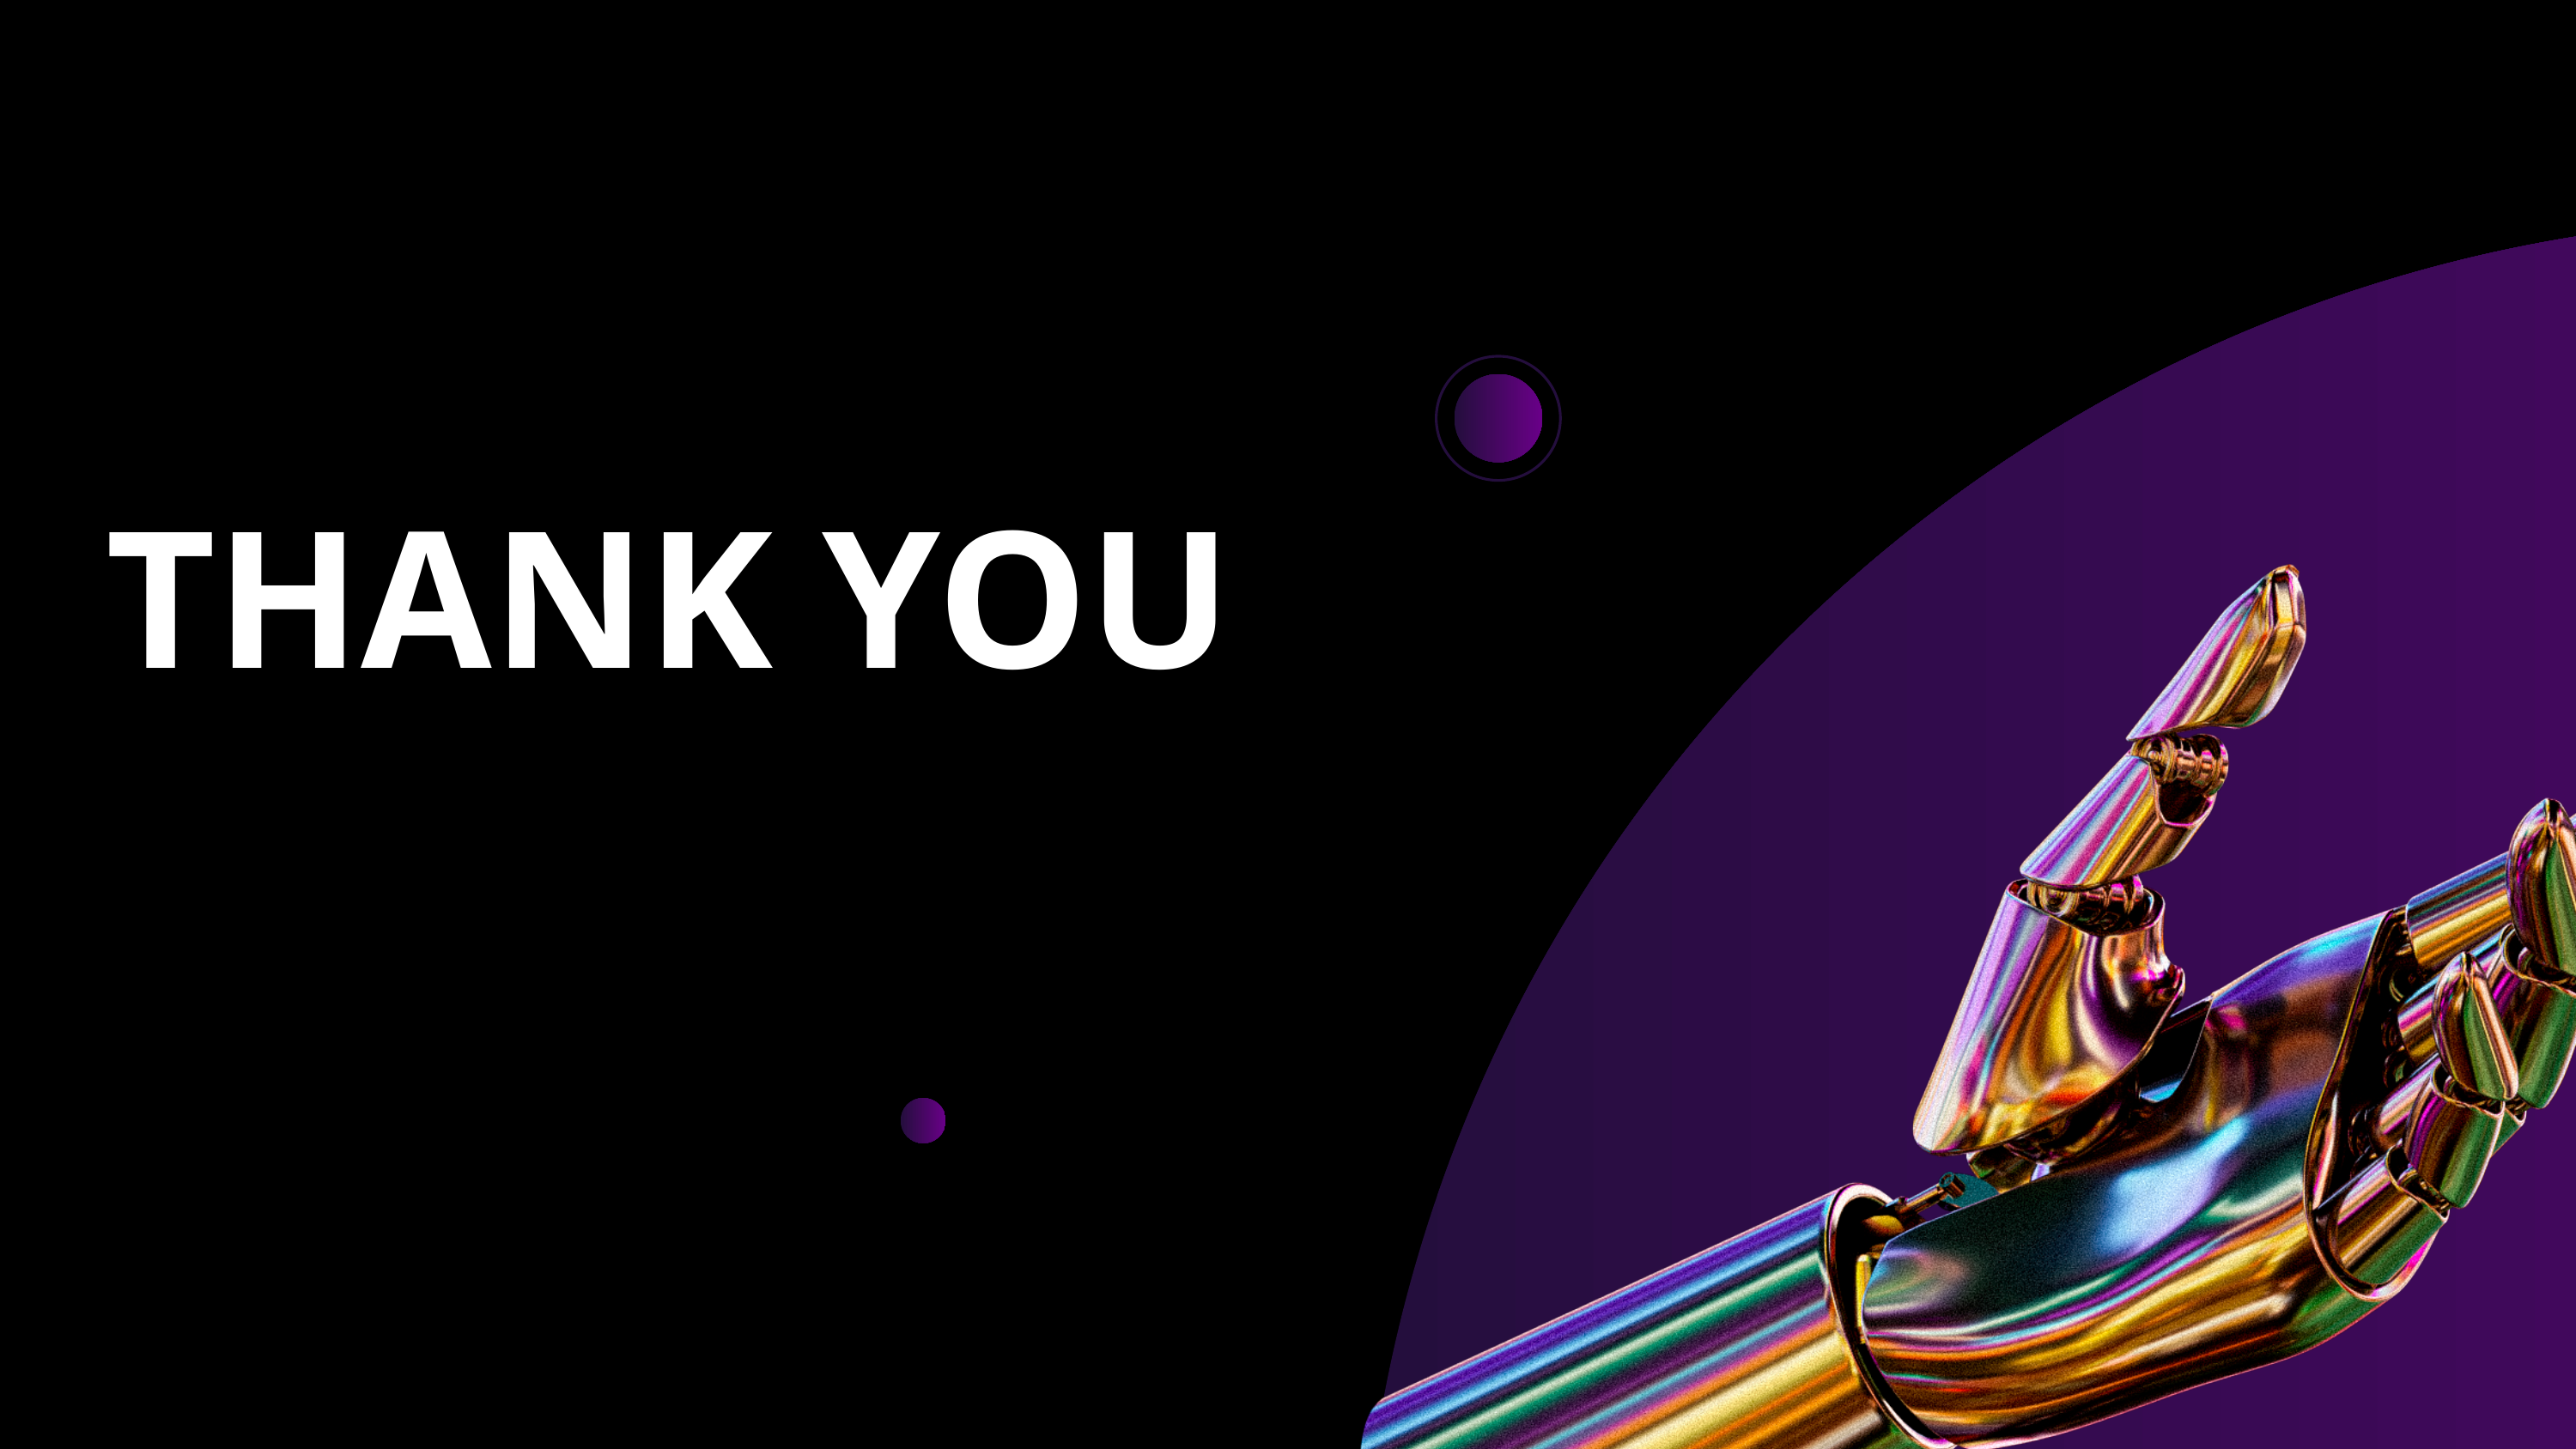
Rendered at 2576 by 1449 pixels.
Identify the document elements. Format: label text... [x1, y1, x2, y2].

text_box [1454, 373, 1543, 463]
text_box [1358, 217, 2576, 1449]
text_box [1436, 355, 1561, 481]
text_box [900, 1097, 946, 1144]
text_box THANK YOU [106, 502, 1288, 706]
